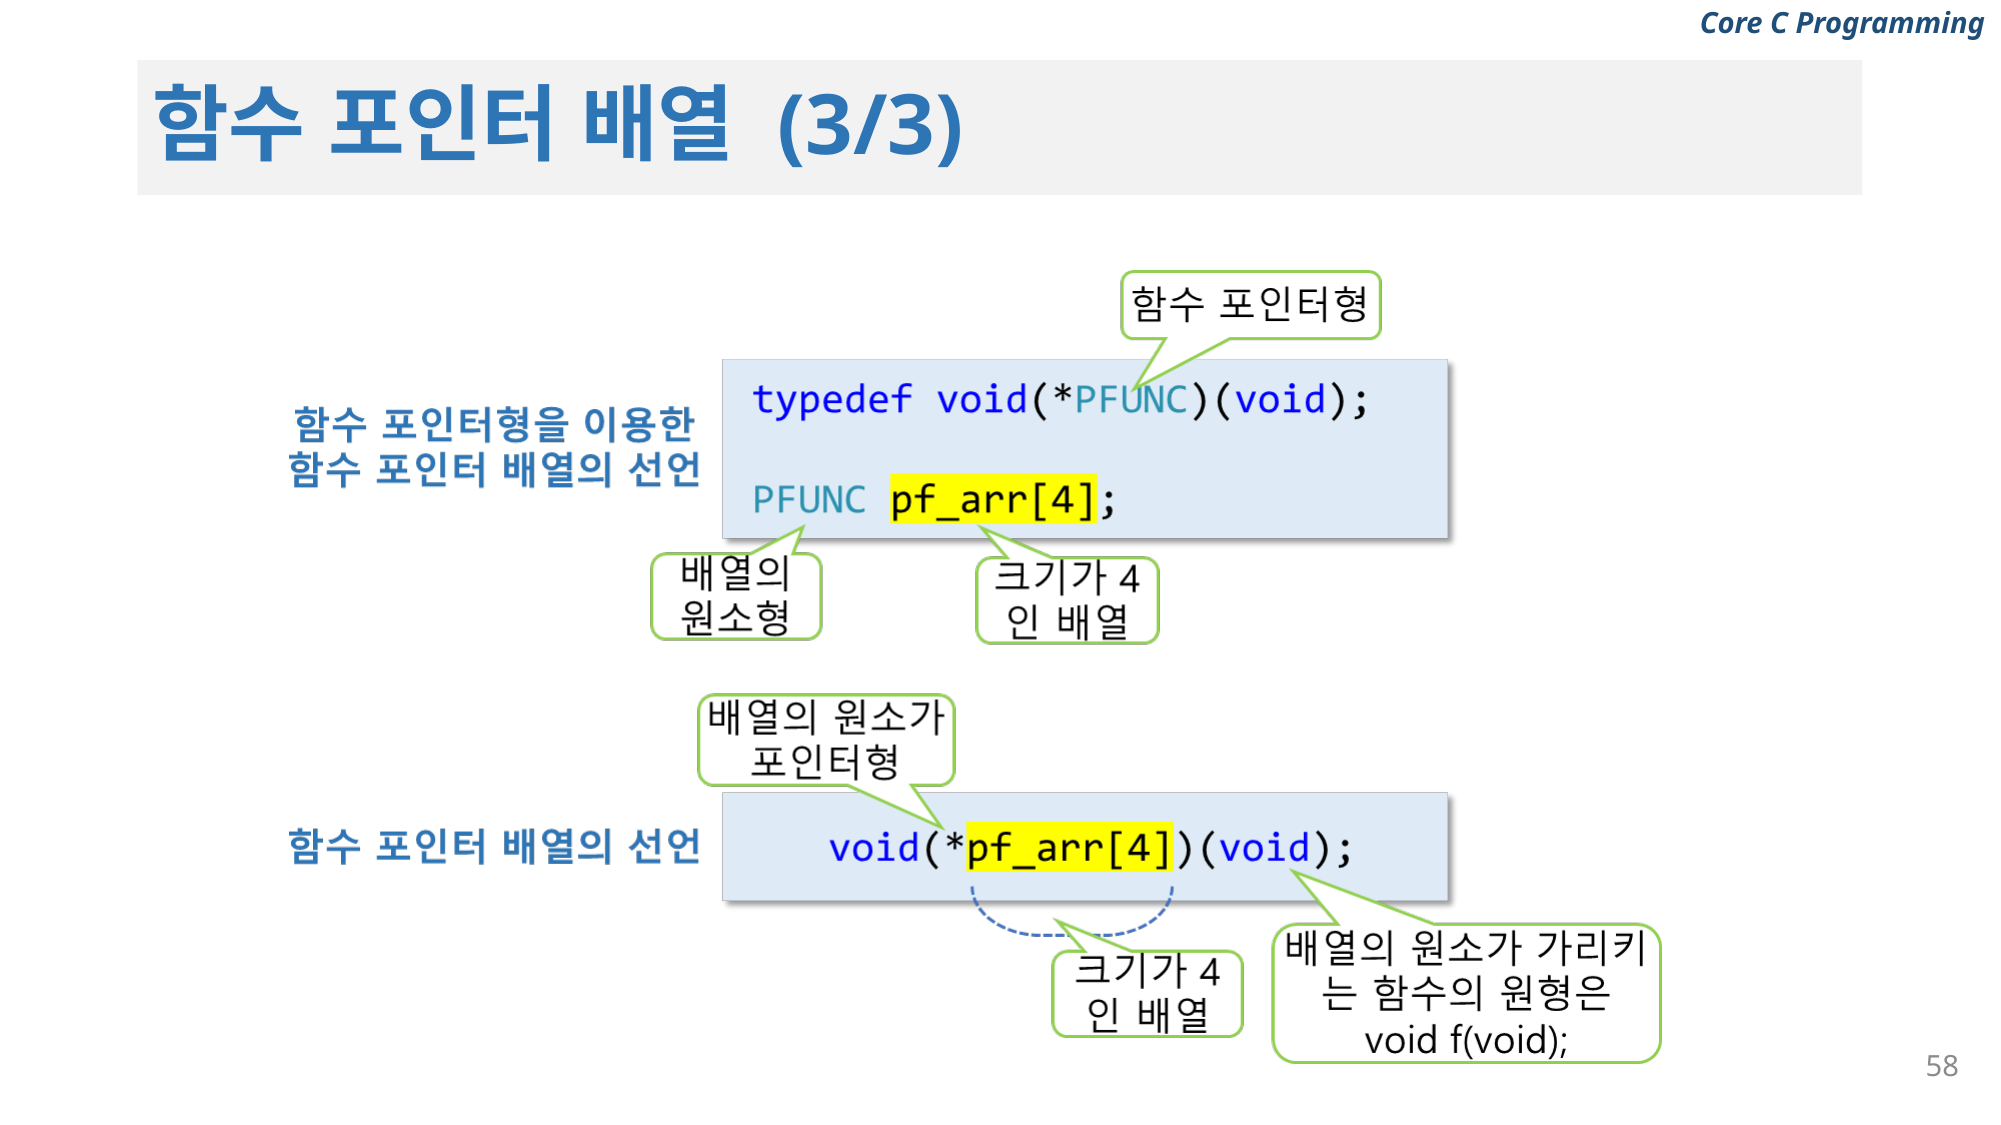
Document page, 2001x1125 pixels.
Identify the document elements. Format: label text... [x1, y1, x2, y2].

title 함수 포인터 배열 (3/3) [137, 59, 1863, 195]
picture [263, 269, 1672, 1084]
slide_number 58 [1850, 1028, 1975, 1107]
